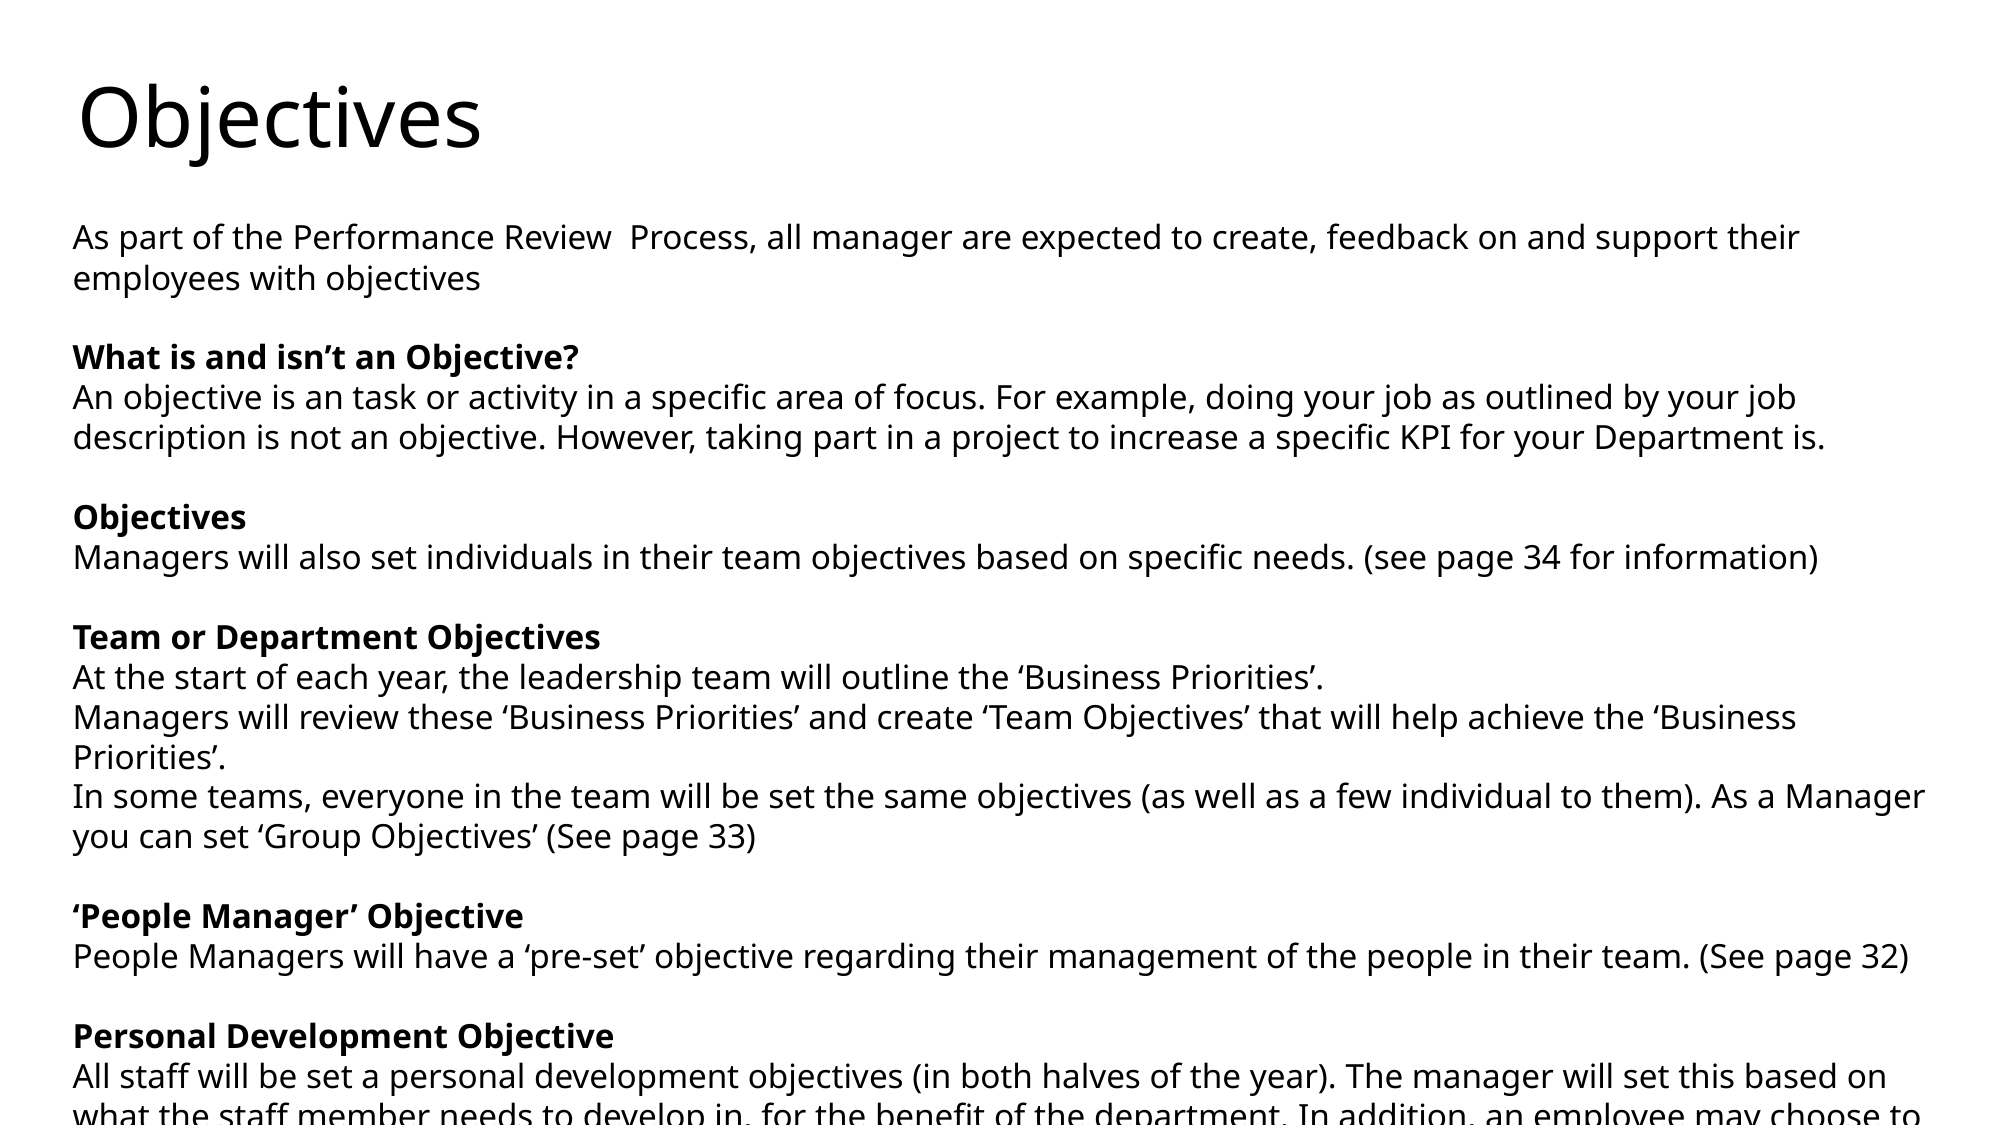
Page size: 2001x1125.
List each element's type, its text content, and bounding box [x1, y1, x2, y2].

text_box As part of the Performance Review Process, all manager are expected to create, feedback on and support their employees with objectives What is and isn’t an Objective? An objective is an task or activity in a specific area of focus. For example, doing your job as outlined by your job description is not an objective. However, taking part in a project to increase a specific KPI for your Department is. Objectives Managers will also set individuals in their team objectives based on specific needs. (see page 34 for information) Team or Department Objectives At the start of each year, the leadership team will outline the ‘Business Priorities’. Managers will review these ‘Business Priorities’ and create ‘Team Objectives’ that will help achieve the ‘Business Priorities’. In some teams, everyone in the team will be set the same objectives (as well as a few individual to them). As a Manager you can set ‘Group Objectives’ (See page 33) ‘People Manager’ Objective People Managers will have a ‘pre-set’ objective regarding their management of the people in their team. (See page 32) Personal Development Objective All staff will be set a personal development objectives (in both halves of the year). The manager will set this based on what the staff member needs to develop in, for the benefit of the department. In addition, an employee may choose to complete an additional objective based on their own personal aspirations. [57, 209, 1957, 1125]
text_box Objectives [63, 57, 2000, 172]
